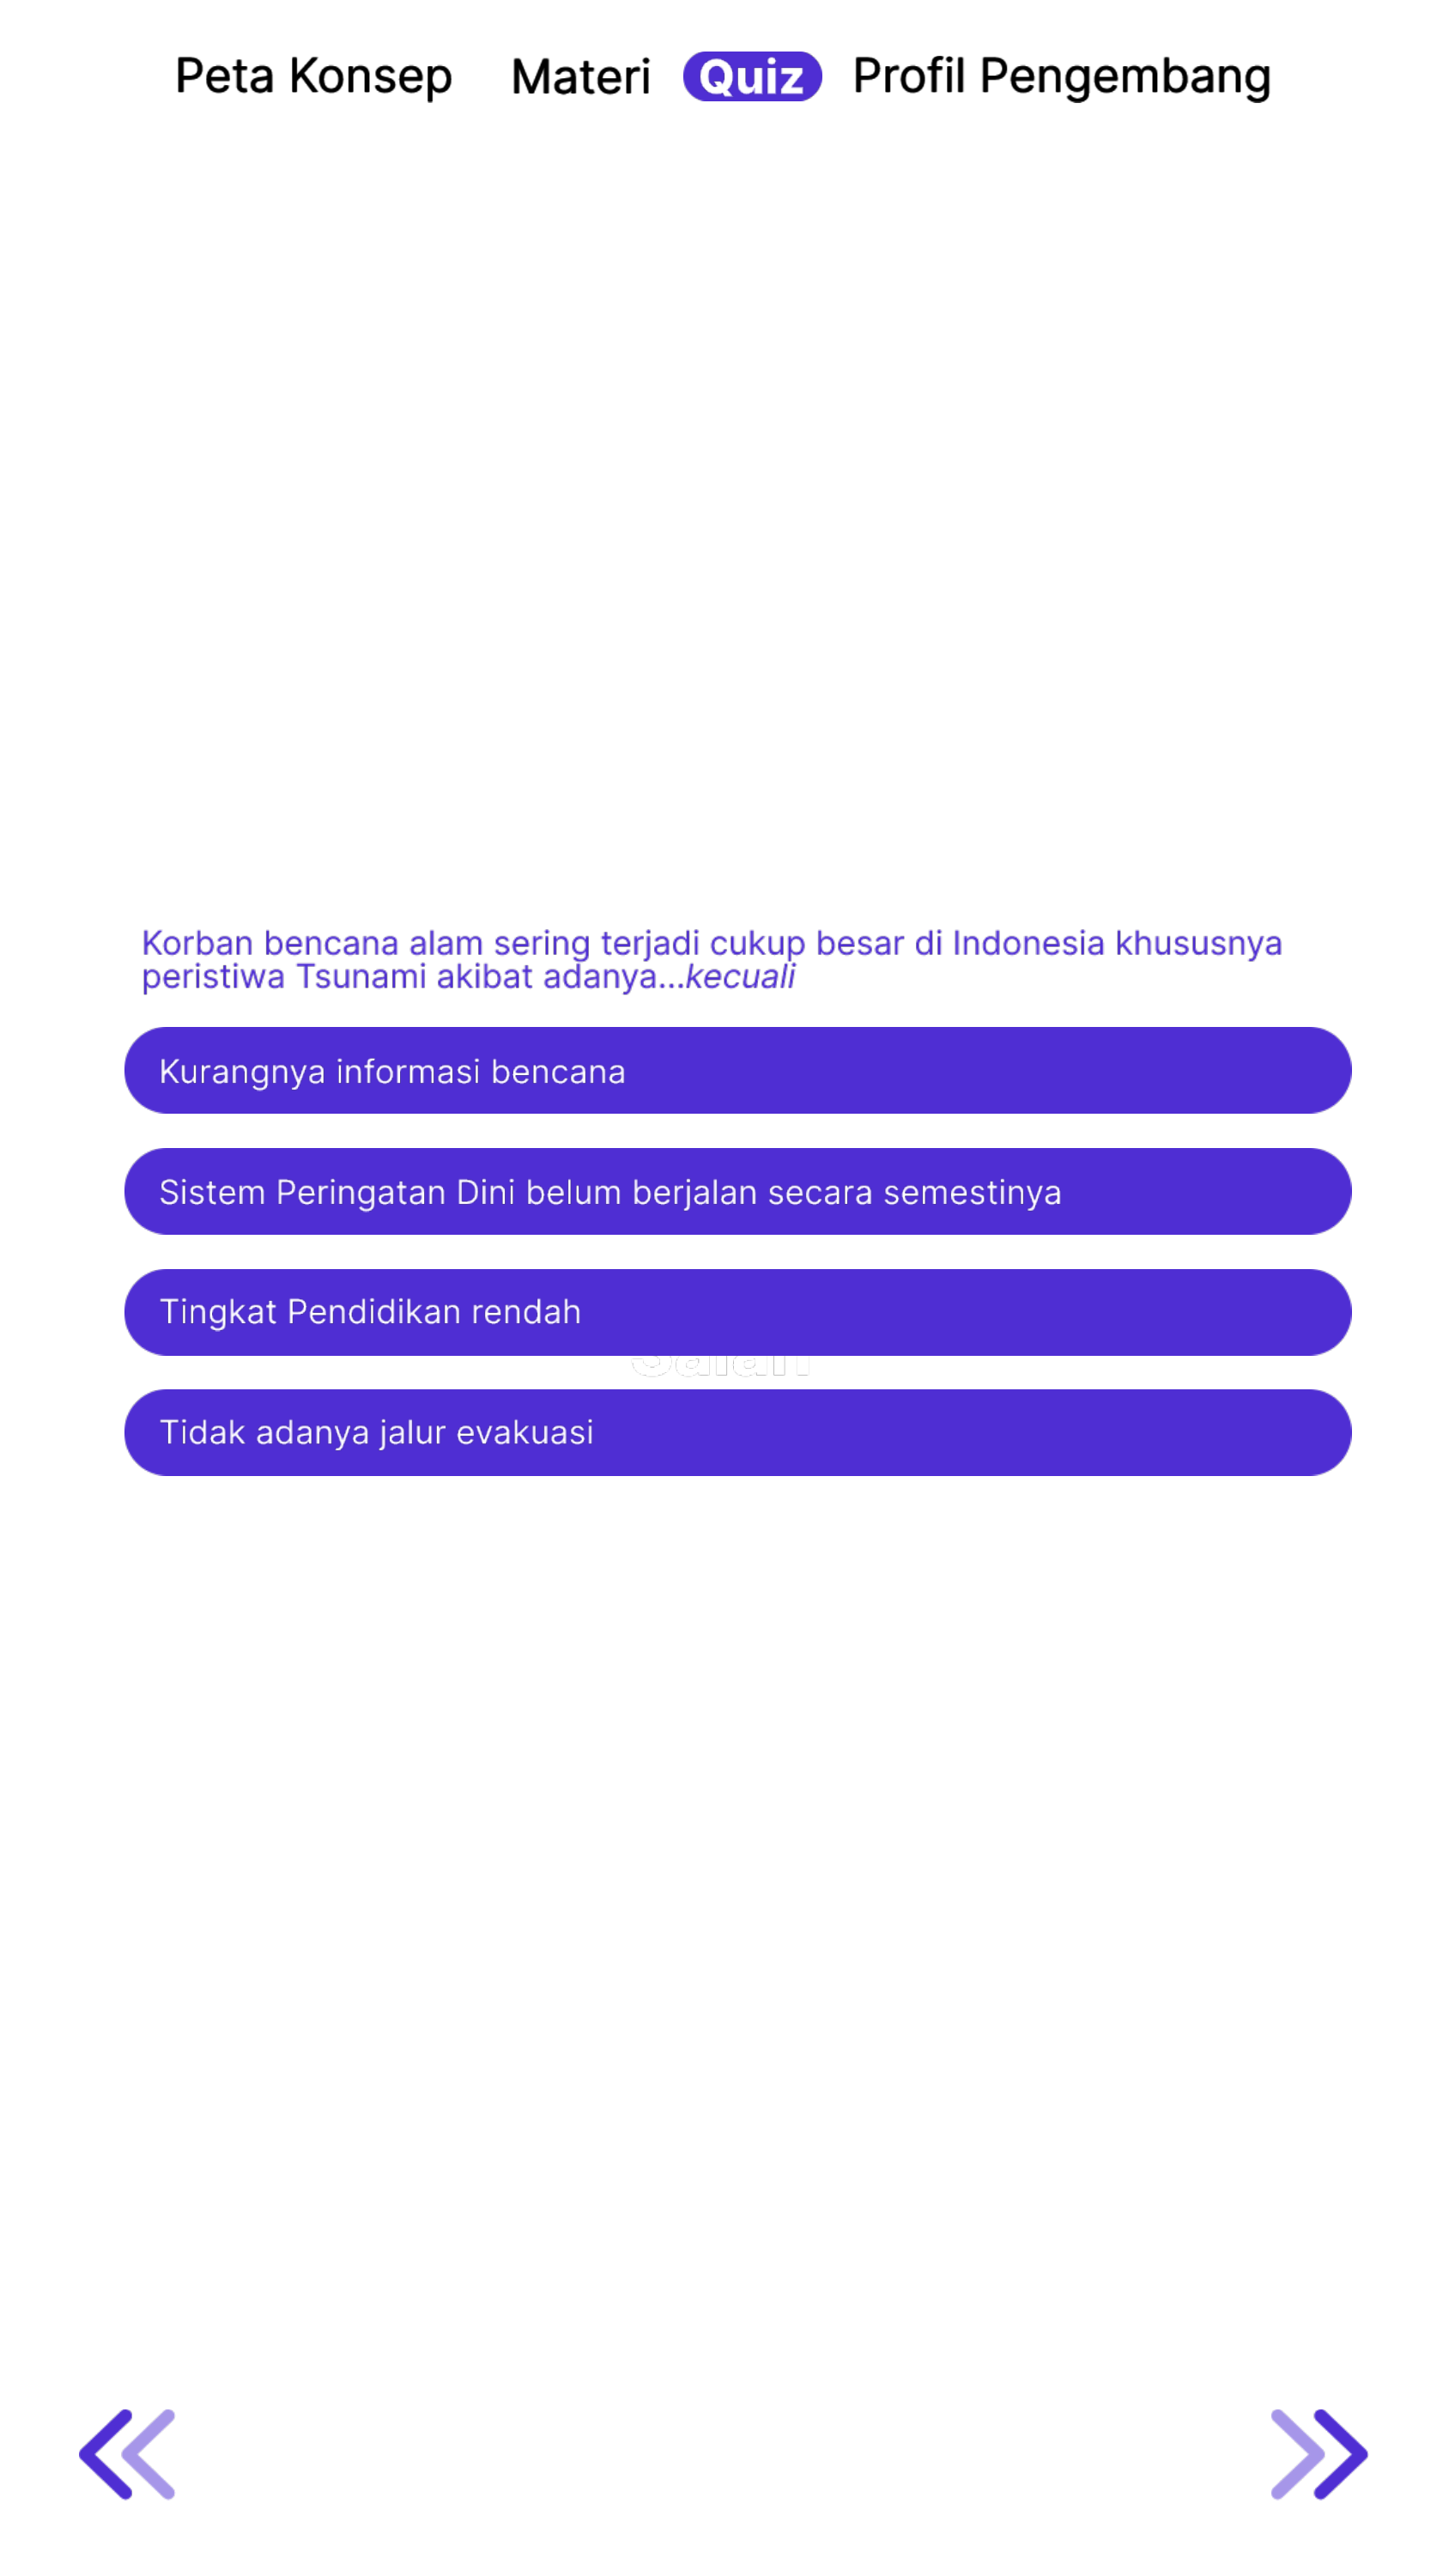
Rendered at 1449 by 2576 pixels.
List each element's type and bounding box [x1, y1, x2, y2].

picture [1271, 2409, 1369, 2500]
picture [124, 1027, 1352, 1114]
picture [124, 1389, 1352, 1476]
picture [124, 1148, 1352, 1235]
picture [79, 2409, 177, 2500]
picture [142, 926, 1300, 996]
picture [174, 52, 1273, 103]
picture [124, 1269, 1352, 1378]
